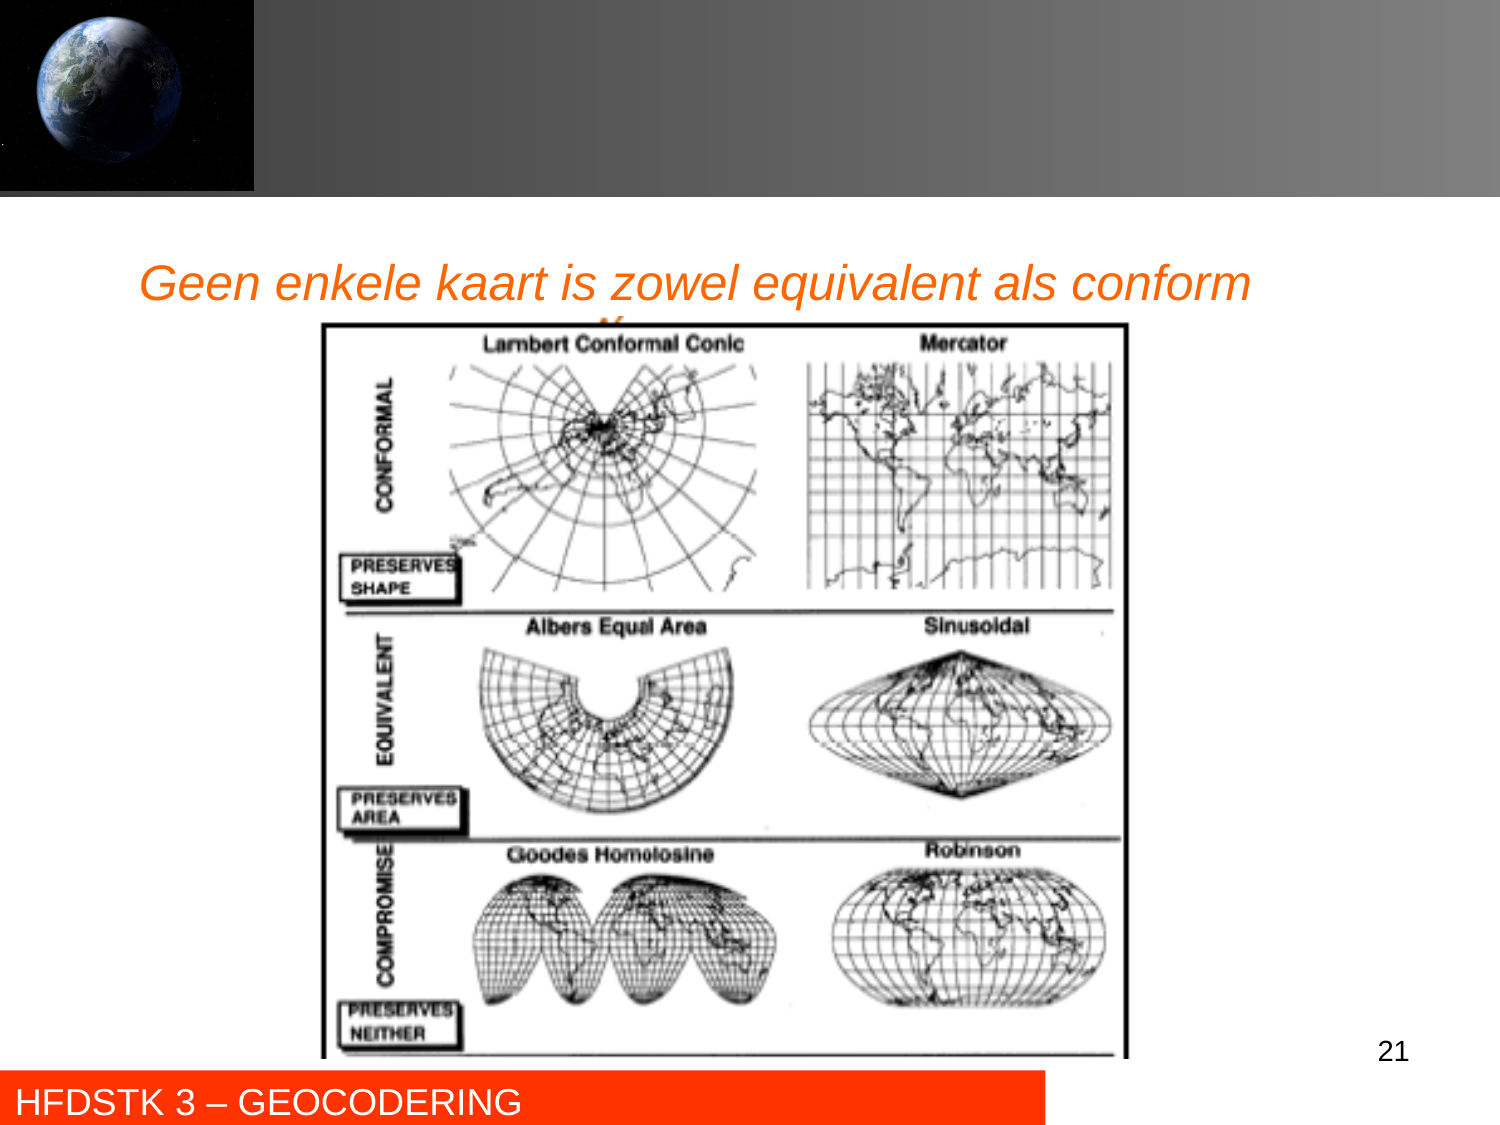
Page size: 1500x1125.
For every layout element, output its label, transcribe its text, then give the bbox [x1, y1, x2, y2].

text_box [256, 0, 1500, 197]
text_box Geen enkele kaart is zowel equivalent als conform [123, 243, 1388, 319]
text_box [1034, 1070, 1046, 1125]
picture [312, 316, 1137, 1060]
picture [0, 0, 255, 191]
text_box HFDSTK 3 – GEOCODERING [0, 1070, 1034, 1125]
slide_number 21 [1074, 1024, 1425, 1103]
